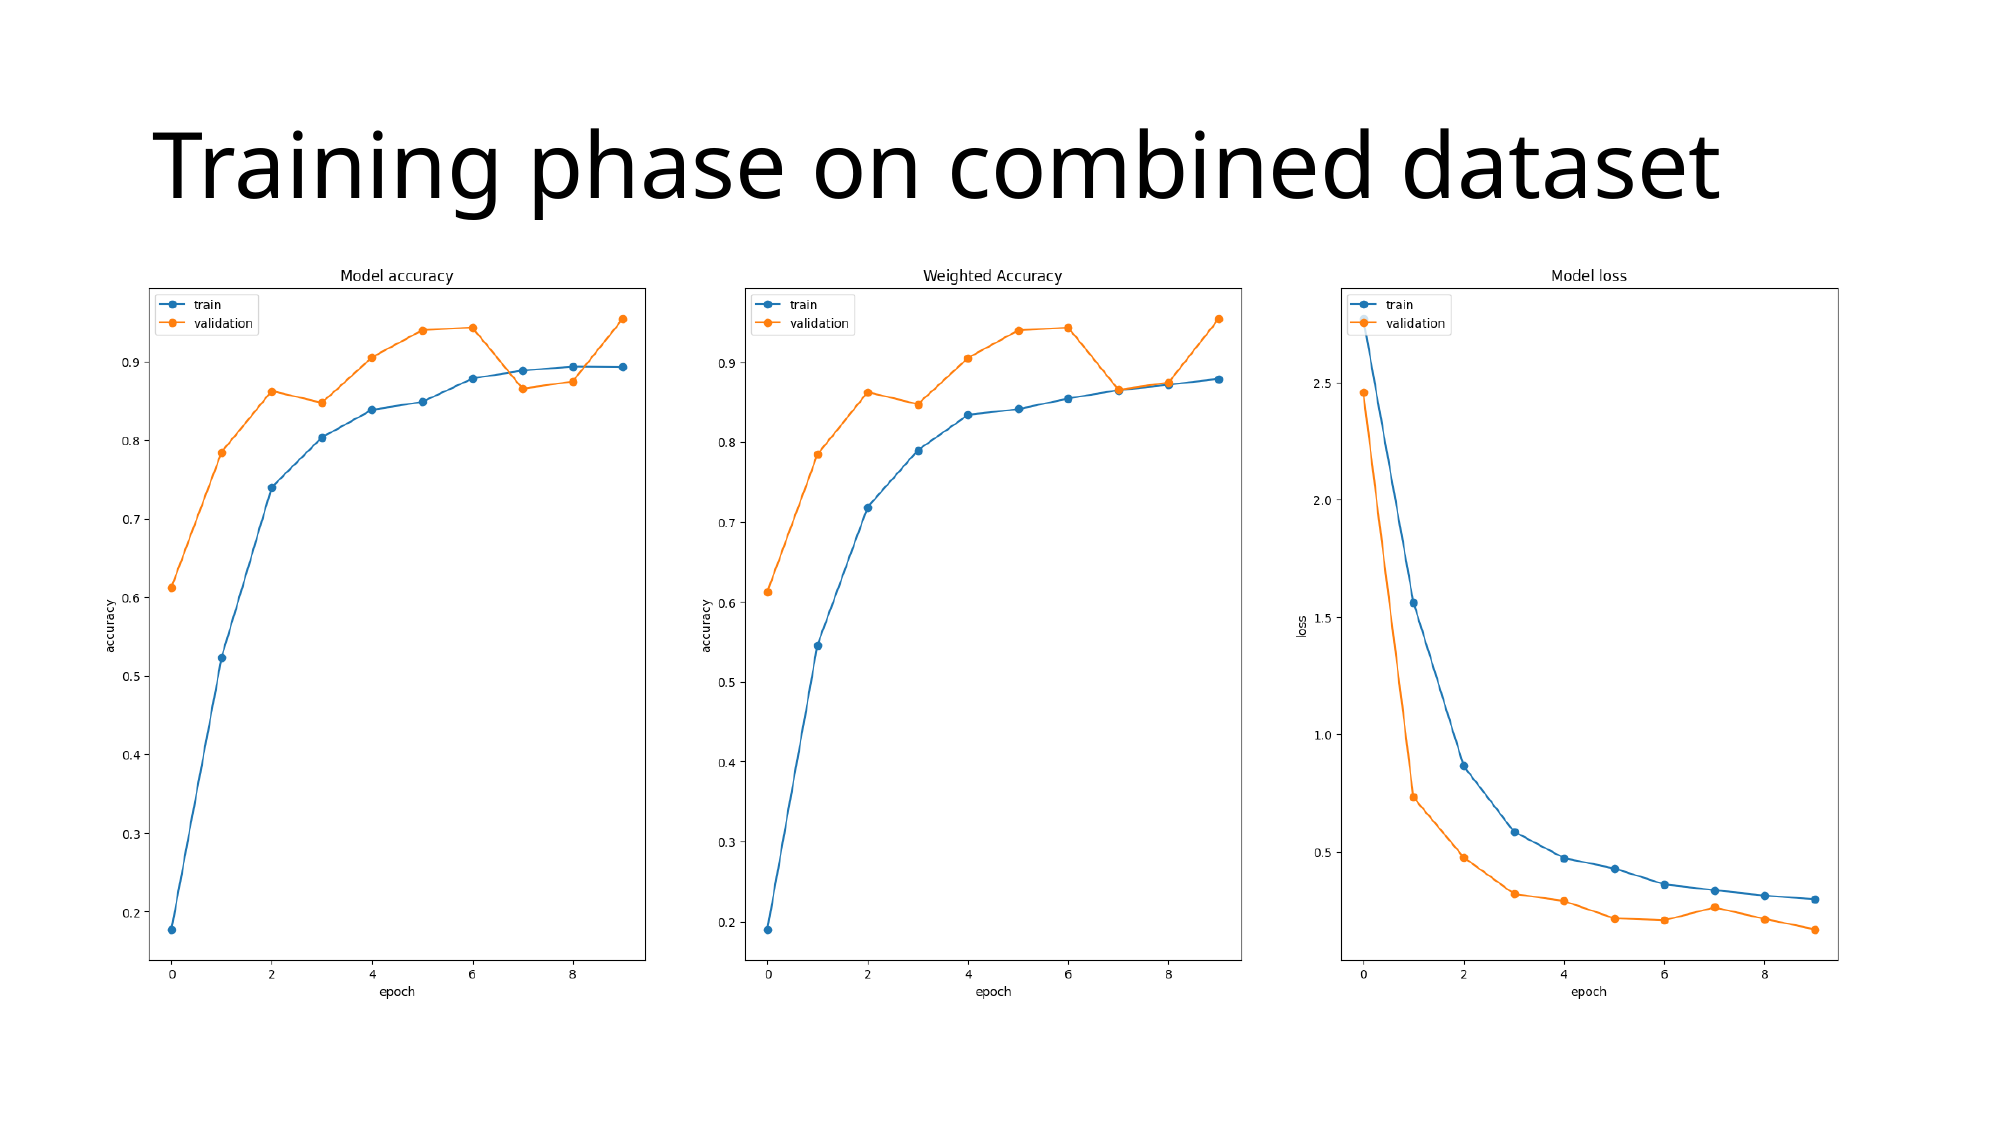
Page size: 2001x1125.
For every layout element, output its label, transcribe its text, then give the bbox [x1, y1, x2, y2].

picture [95, 260, 1845, 1006]
title Training phase on combined dataset [137, 59, 1863, 278]
